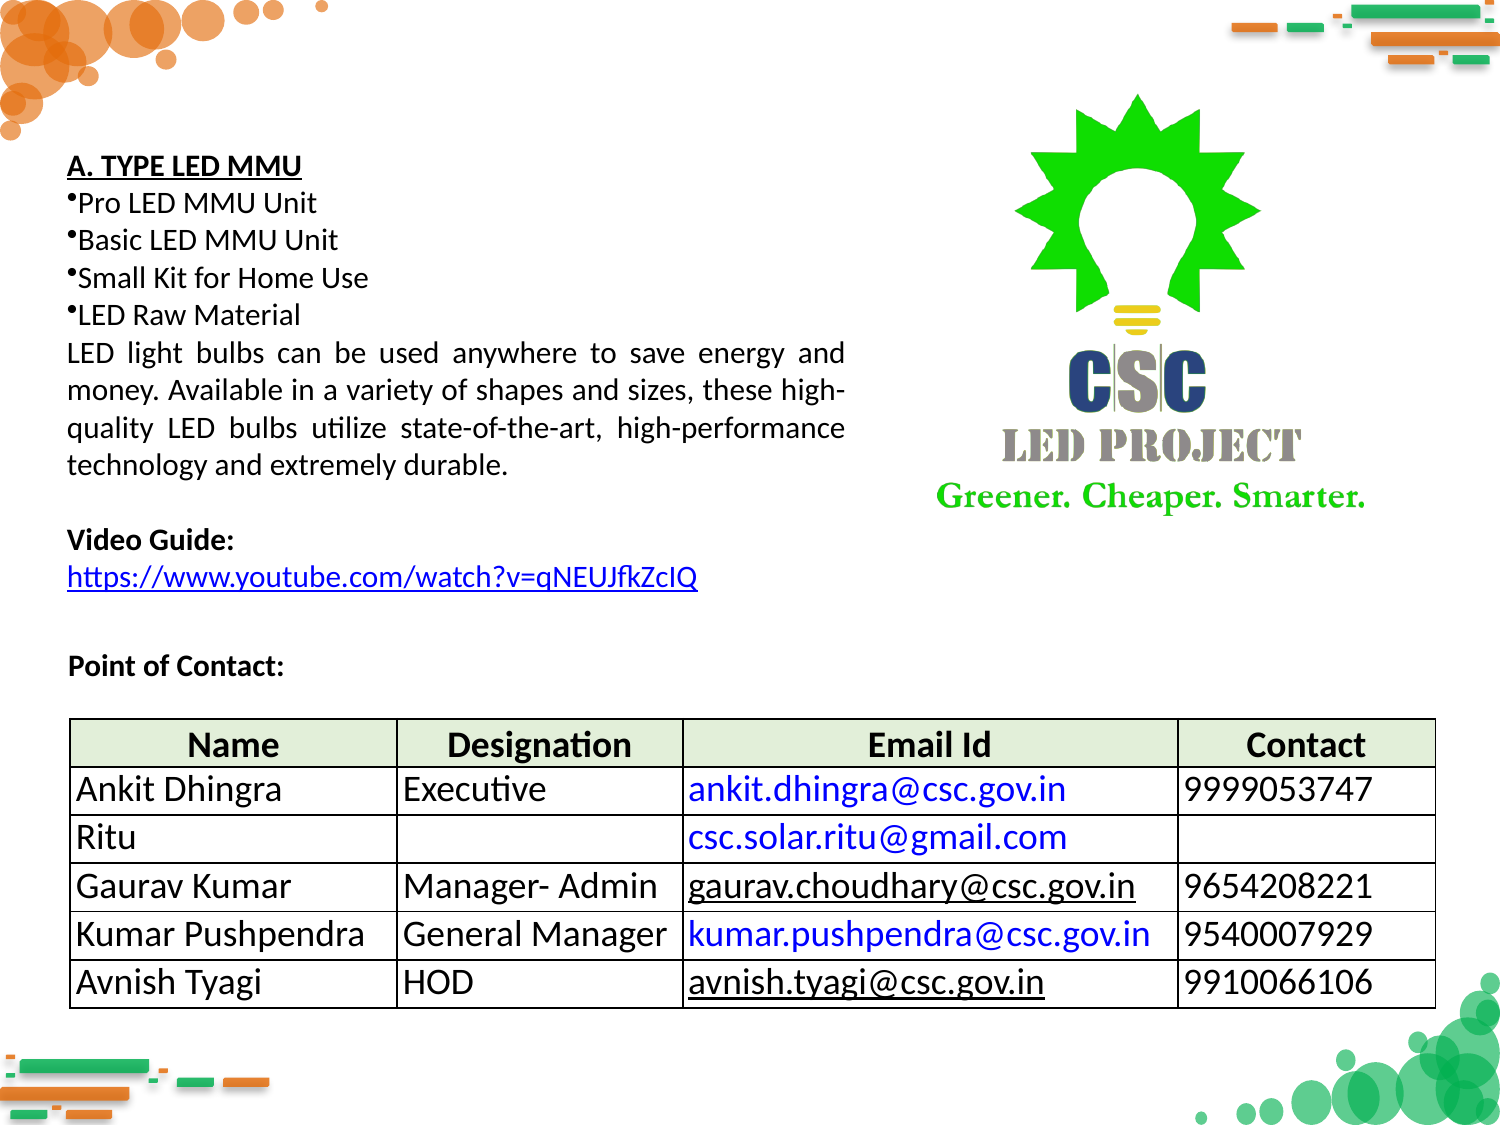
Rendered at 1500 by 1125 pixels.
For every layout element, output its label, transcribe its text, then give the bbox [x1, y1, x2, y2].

table_cell 9910066106 [1179, 961, 1435, 1007]
table_cell [1179, 816, 1435, 862]
table_header Designation [398, 720, 682, 766]
table_cell Kumar Pushpendra [71, 912, 396, 959]
table_cell General Manager [398, 912, 682, 959]
table_cell HOD [398, 961, 682, 1007]
table_cell Manager- Admin [398, 864, 682, 911]
table_header Name [71, 720, 396, 766]
table_cell Ritu [71, 816, 396, 862]
table_cell gaurav.choudhary@csc.gov.in [684, 864, 1177, 911]
table_cell Avnish Tyagi [71, 961, 396, 1007]
table_cell 9999053747 [1179, 768, 1435, 814]
table_cell kumar.pushpendra@csc.gov.in [684, 912, 1177, 959]
table_cell ankit.dhingra@csc.gov.in [684, 768, 1177, 814]
table_header Contact [1179, 720, 1435, 766]
text_box Point of Contact: [59, 640, 294, 687]
table_header Email Id [684, 720, 1177, 766]
table_cell avnish.tyagi@csc.gov.in [684, 961, 1177, 1007]
table_cell 9540007929 [1179, 912, 1435, 959]
table_cell csc.solar.ritu@gmail.com [684, 816, 1177, 862]
picture [937, 93, 1364, 516]
table_cell Ankit Dhingra [71, 768, 396, 814]
table_cell Executive [398, 768, 682, 814]
text_box A. TYPE LED MMU Pro LED MMU Unit Basic LED MMU Unit Small Kit for Home Use LED Raw Material LED light bulbs can be used anywhere to save energy and money. Available in a variety of shapes and sizes, these high-quality LED bulbs utilize state-of-the-art, high-performance technology and extremely durable. Video Guide: https://www.youtube.com/watch?v=qNEUJfkZcIQ [58, 140, 856, 636]
table_cell Gaurav Kumar [71, 864, 396, 911]
table_cell 9654208221 [1179, 864, 1435, 911]
table_cell [398, 816, 682, 862]
